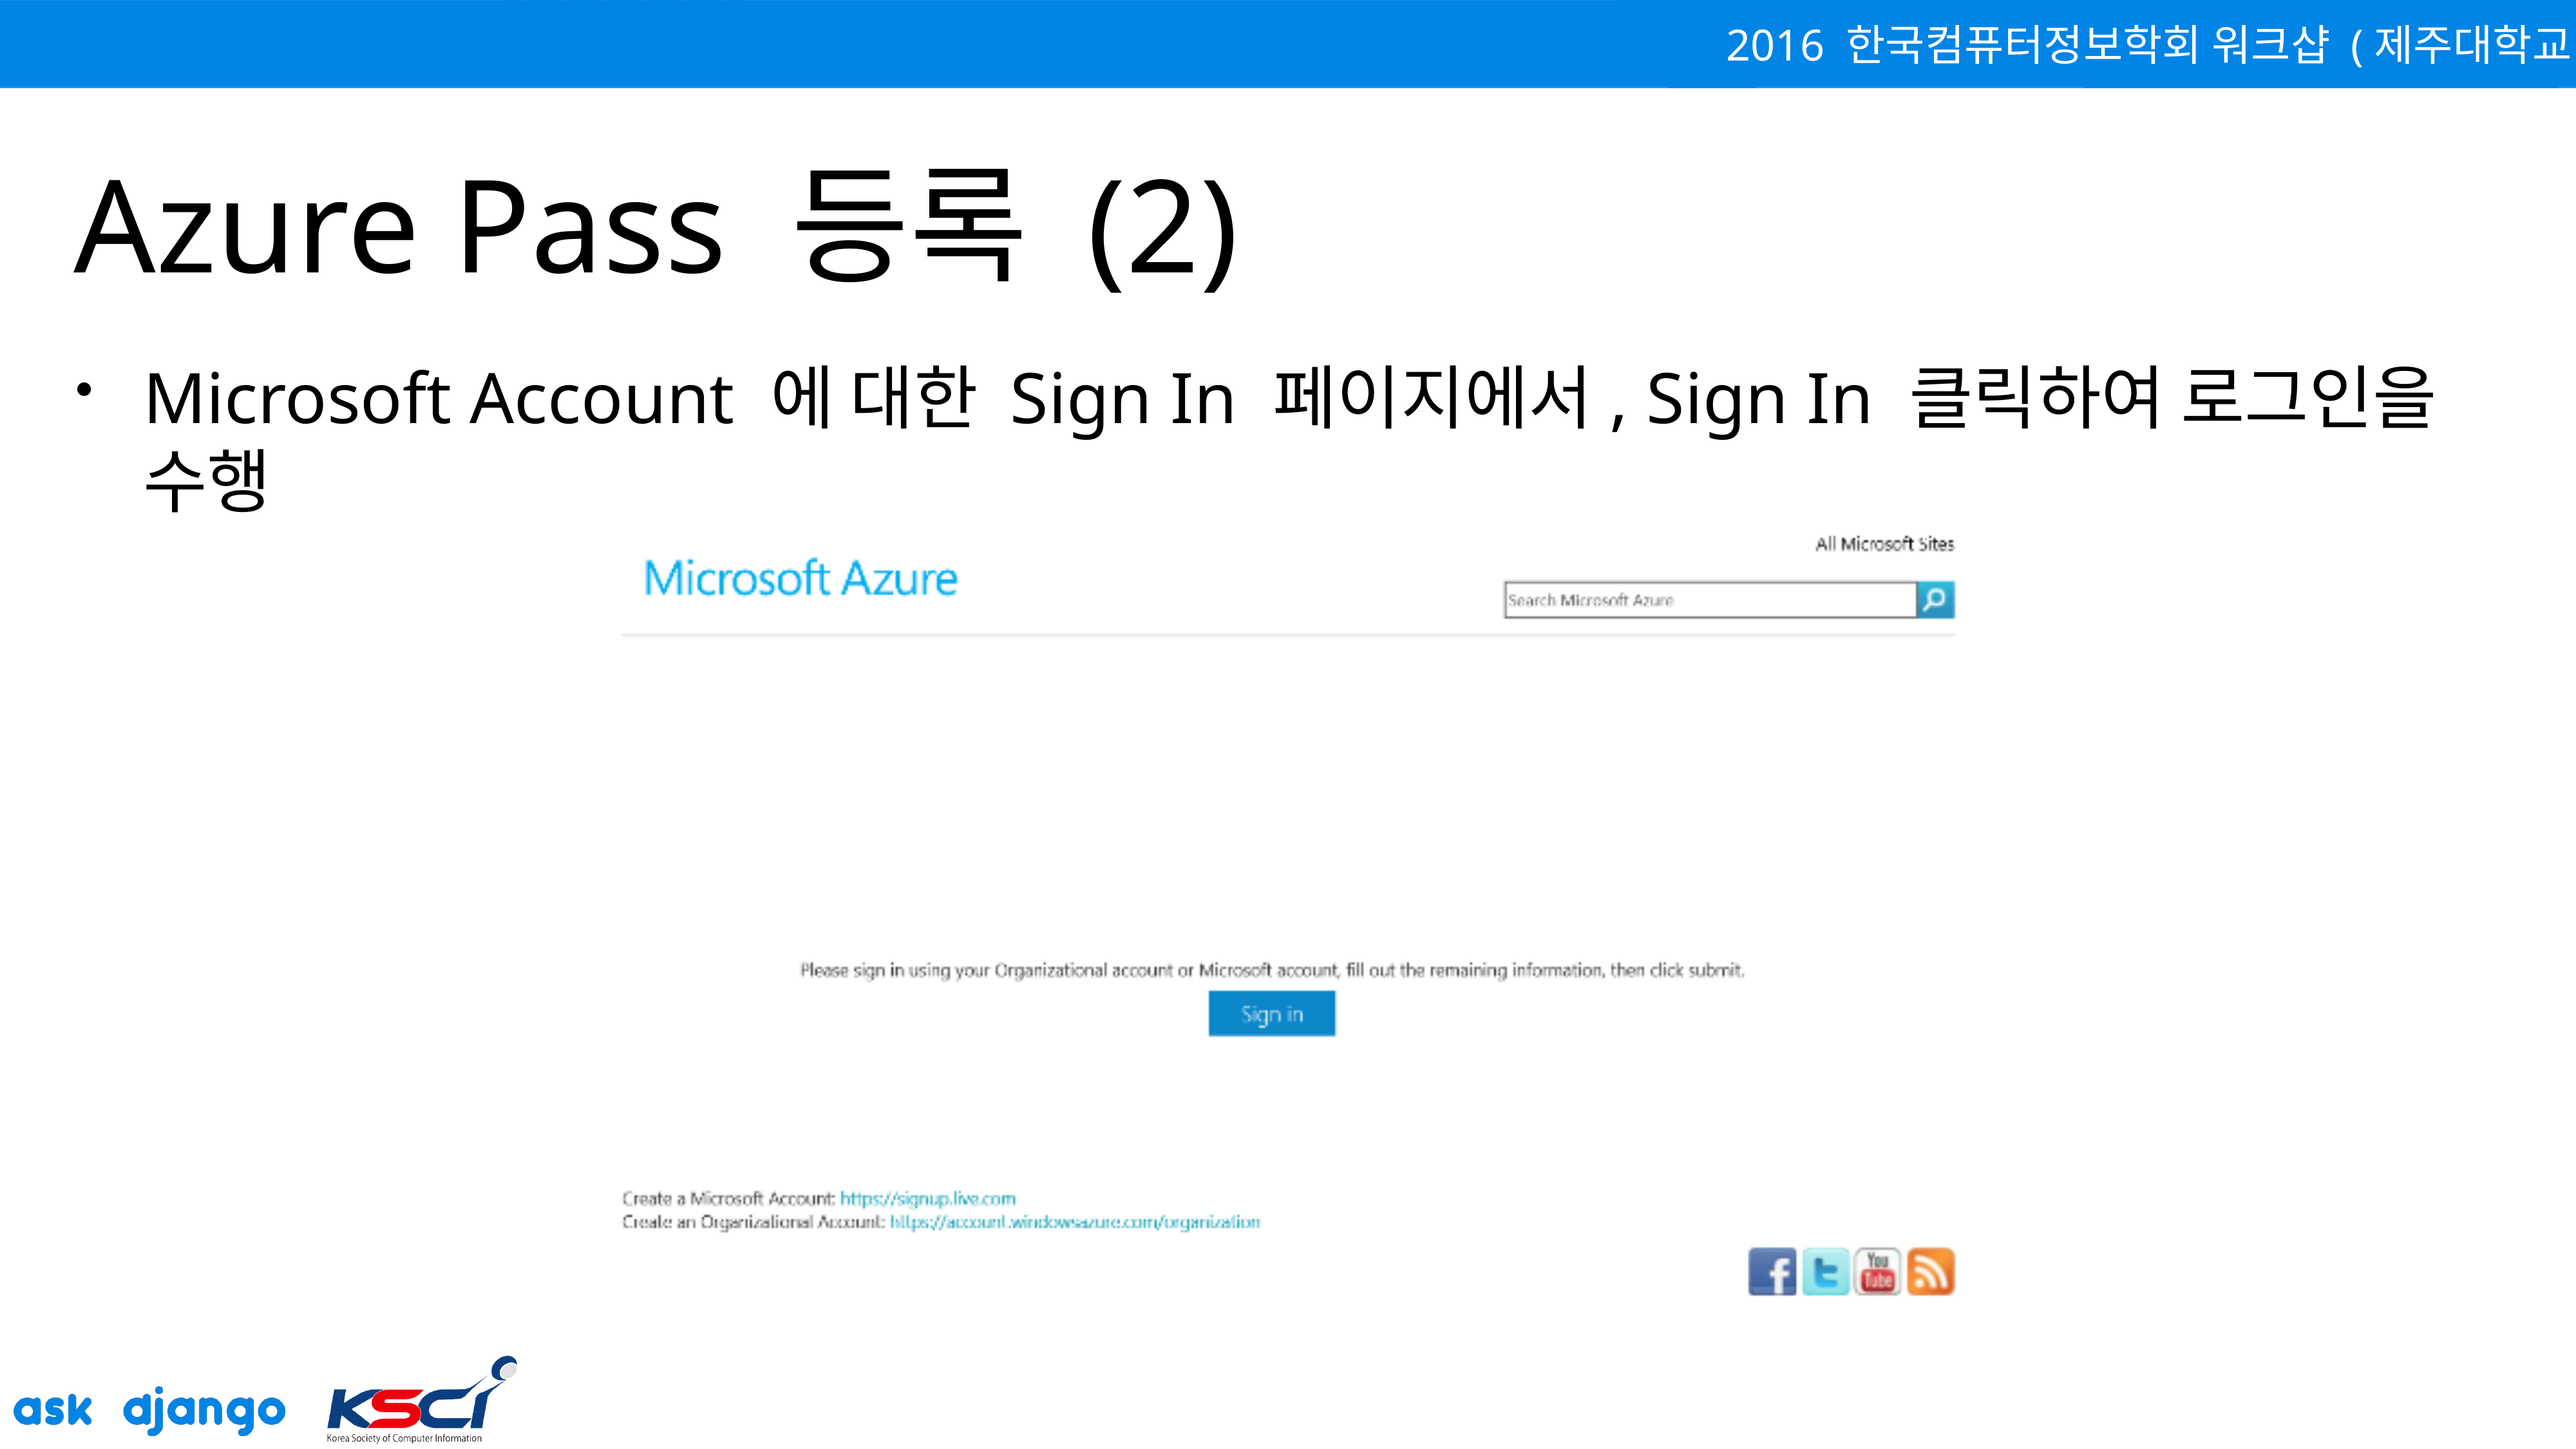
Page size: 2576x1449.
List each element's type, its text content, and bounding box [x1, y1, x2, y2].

picture [598, 524, 1978, 1309]
picture [1, 1375, 295, 1448]
title Azure Pass 등록 (2) [68, 100, 2508, 343]
picture [327, 1356, 517, 1444]
picture [0, 0, 2576, 88]
list Microsoft Account 에 대한 Sign In 페이지에서, Sign In 클릭하여 로그인을 수행 [70, 341, 2506, 534]
